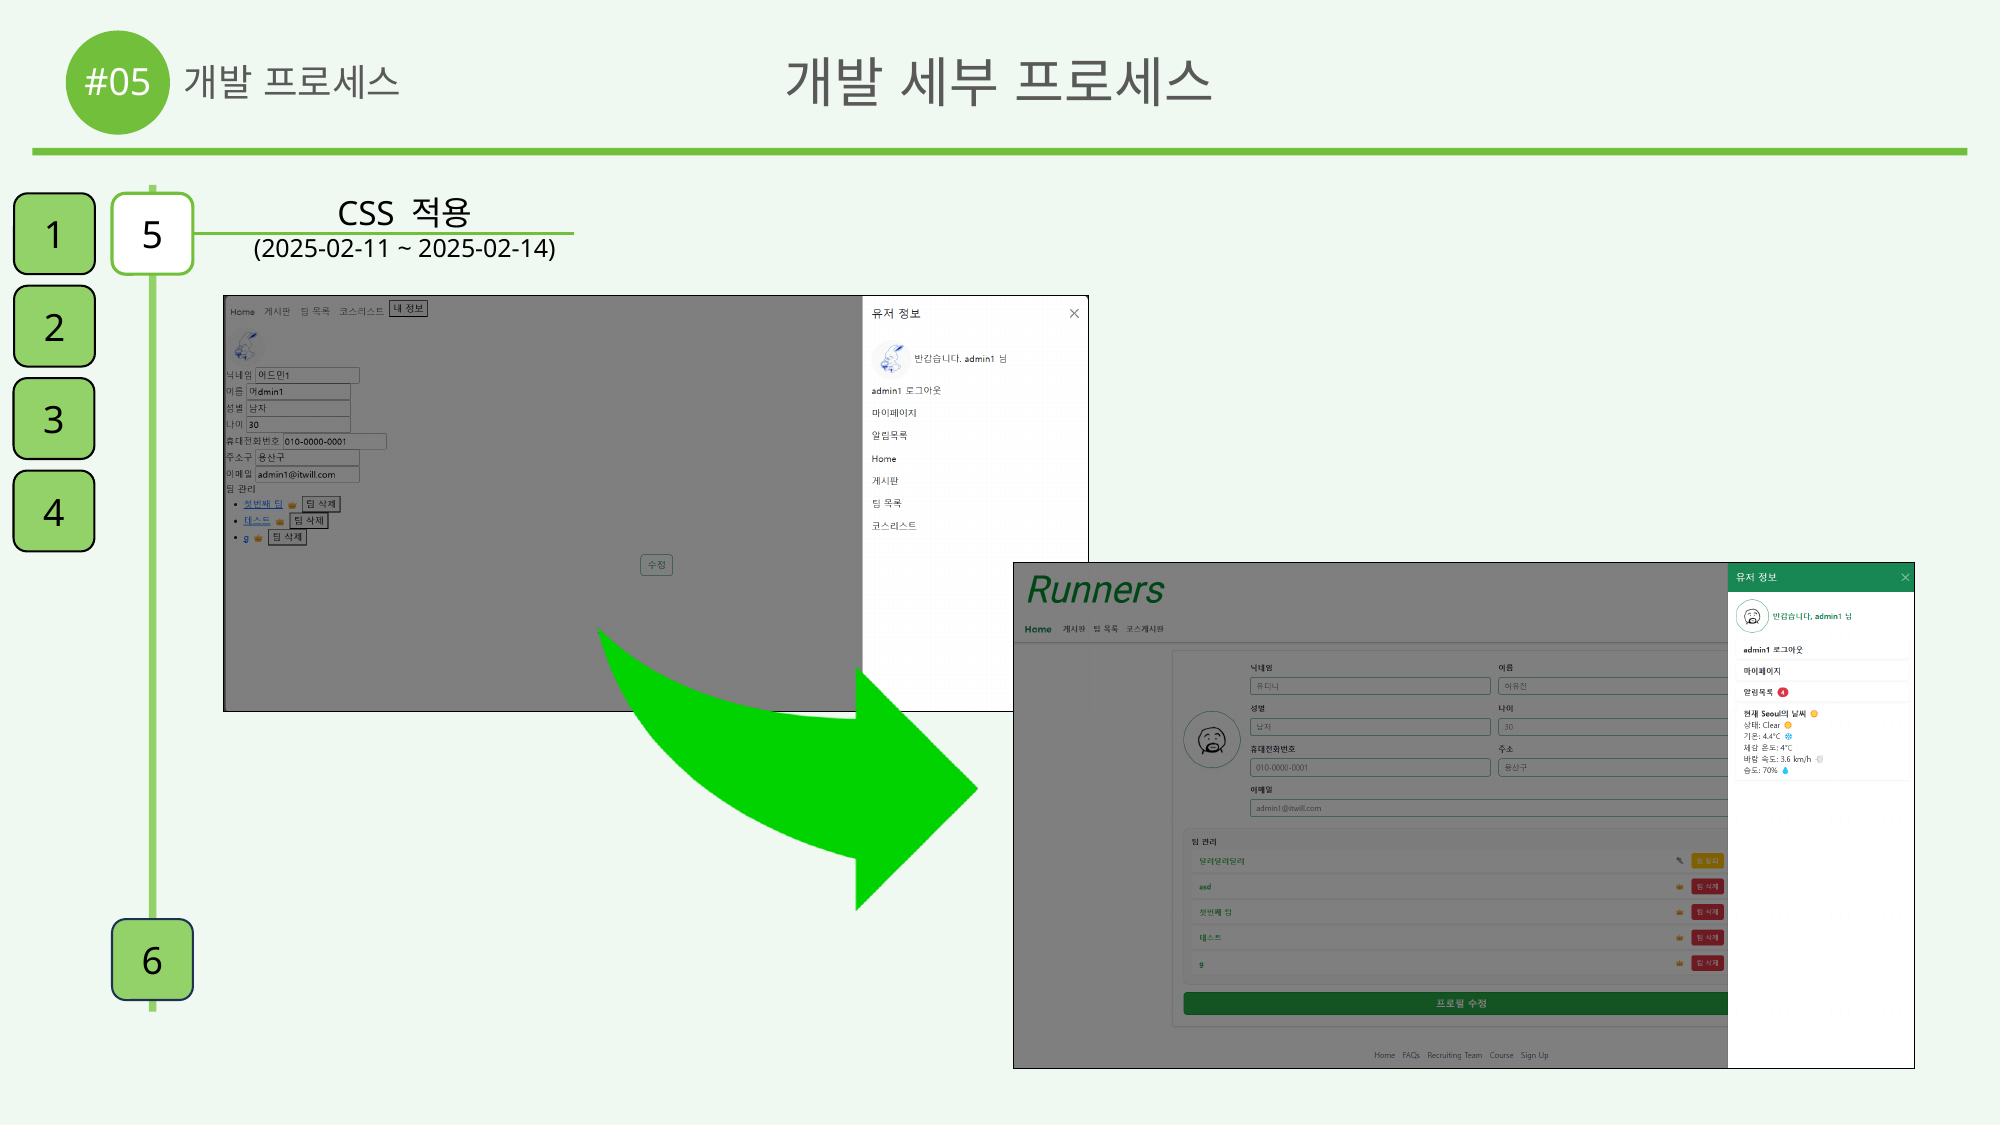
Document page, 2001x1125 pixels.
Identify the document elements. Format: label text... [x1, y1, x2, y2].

text_box 2 [13, 284, 96, 368]
text_box 6 [110, 918, 194, 1002]
text_box 1 [12, 192, 96, 276]
text_box 5 [110, 192, 194, 276]
text_box [31, 147, 1968, 156]
picture [222, 295, 1916, 1069]
text_box 개발 프로세스 [183, 60, 538, 106]
text_box 3 [12, 377, 96, 461]
text_box 4 [12, 469, 96, 553]
text_box [148, 276, 157, 918]
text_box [65, 30, 170, 135]
text_box [148, 184, 157, 192]
text_box CSS 적용 (2025-02-11 ~ 2025-02-14) [203, 187, 606, 275]
text_box [148, 1002, 157, 1013]
text_box 개발 세부 프로세스 [636, 44, 1364, 122]
